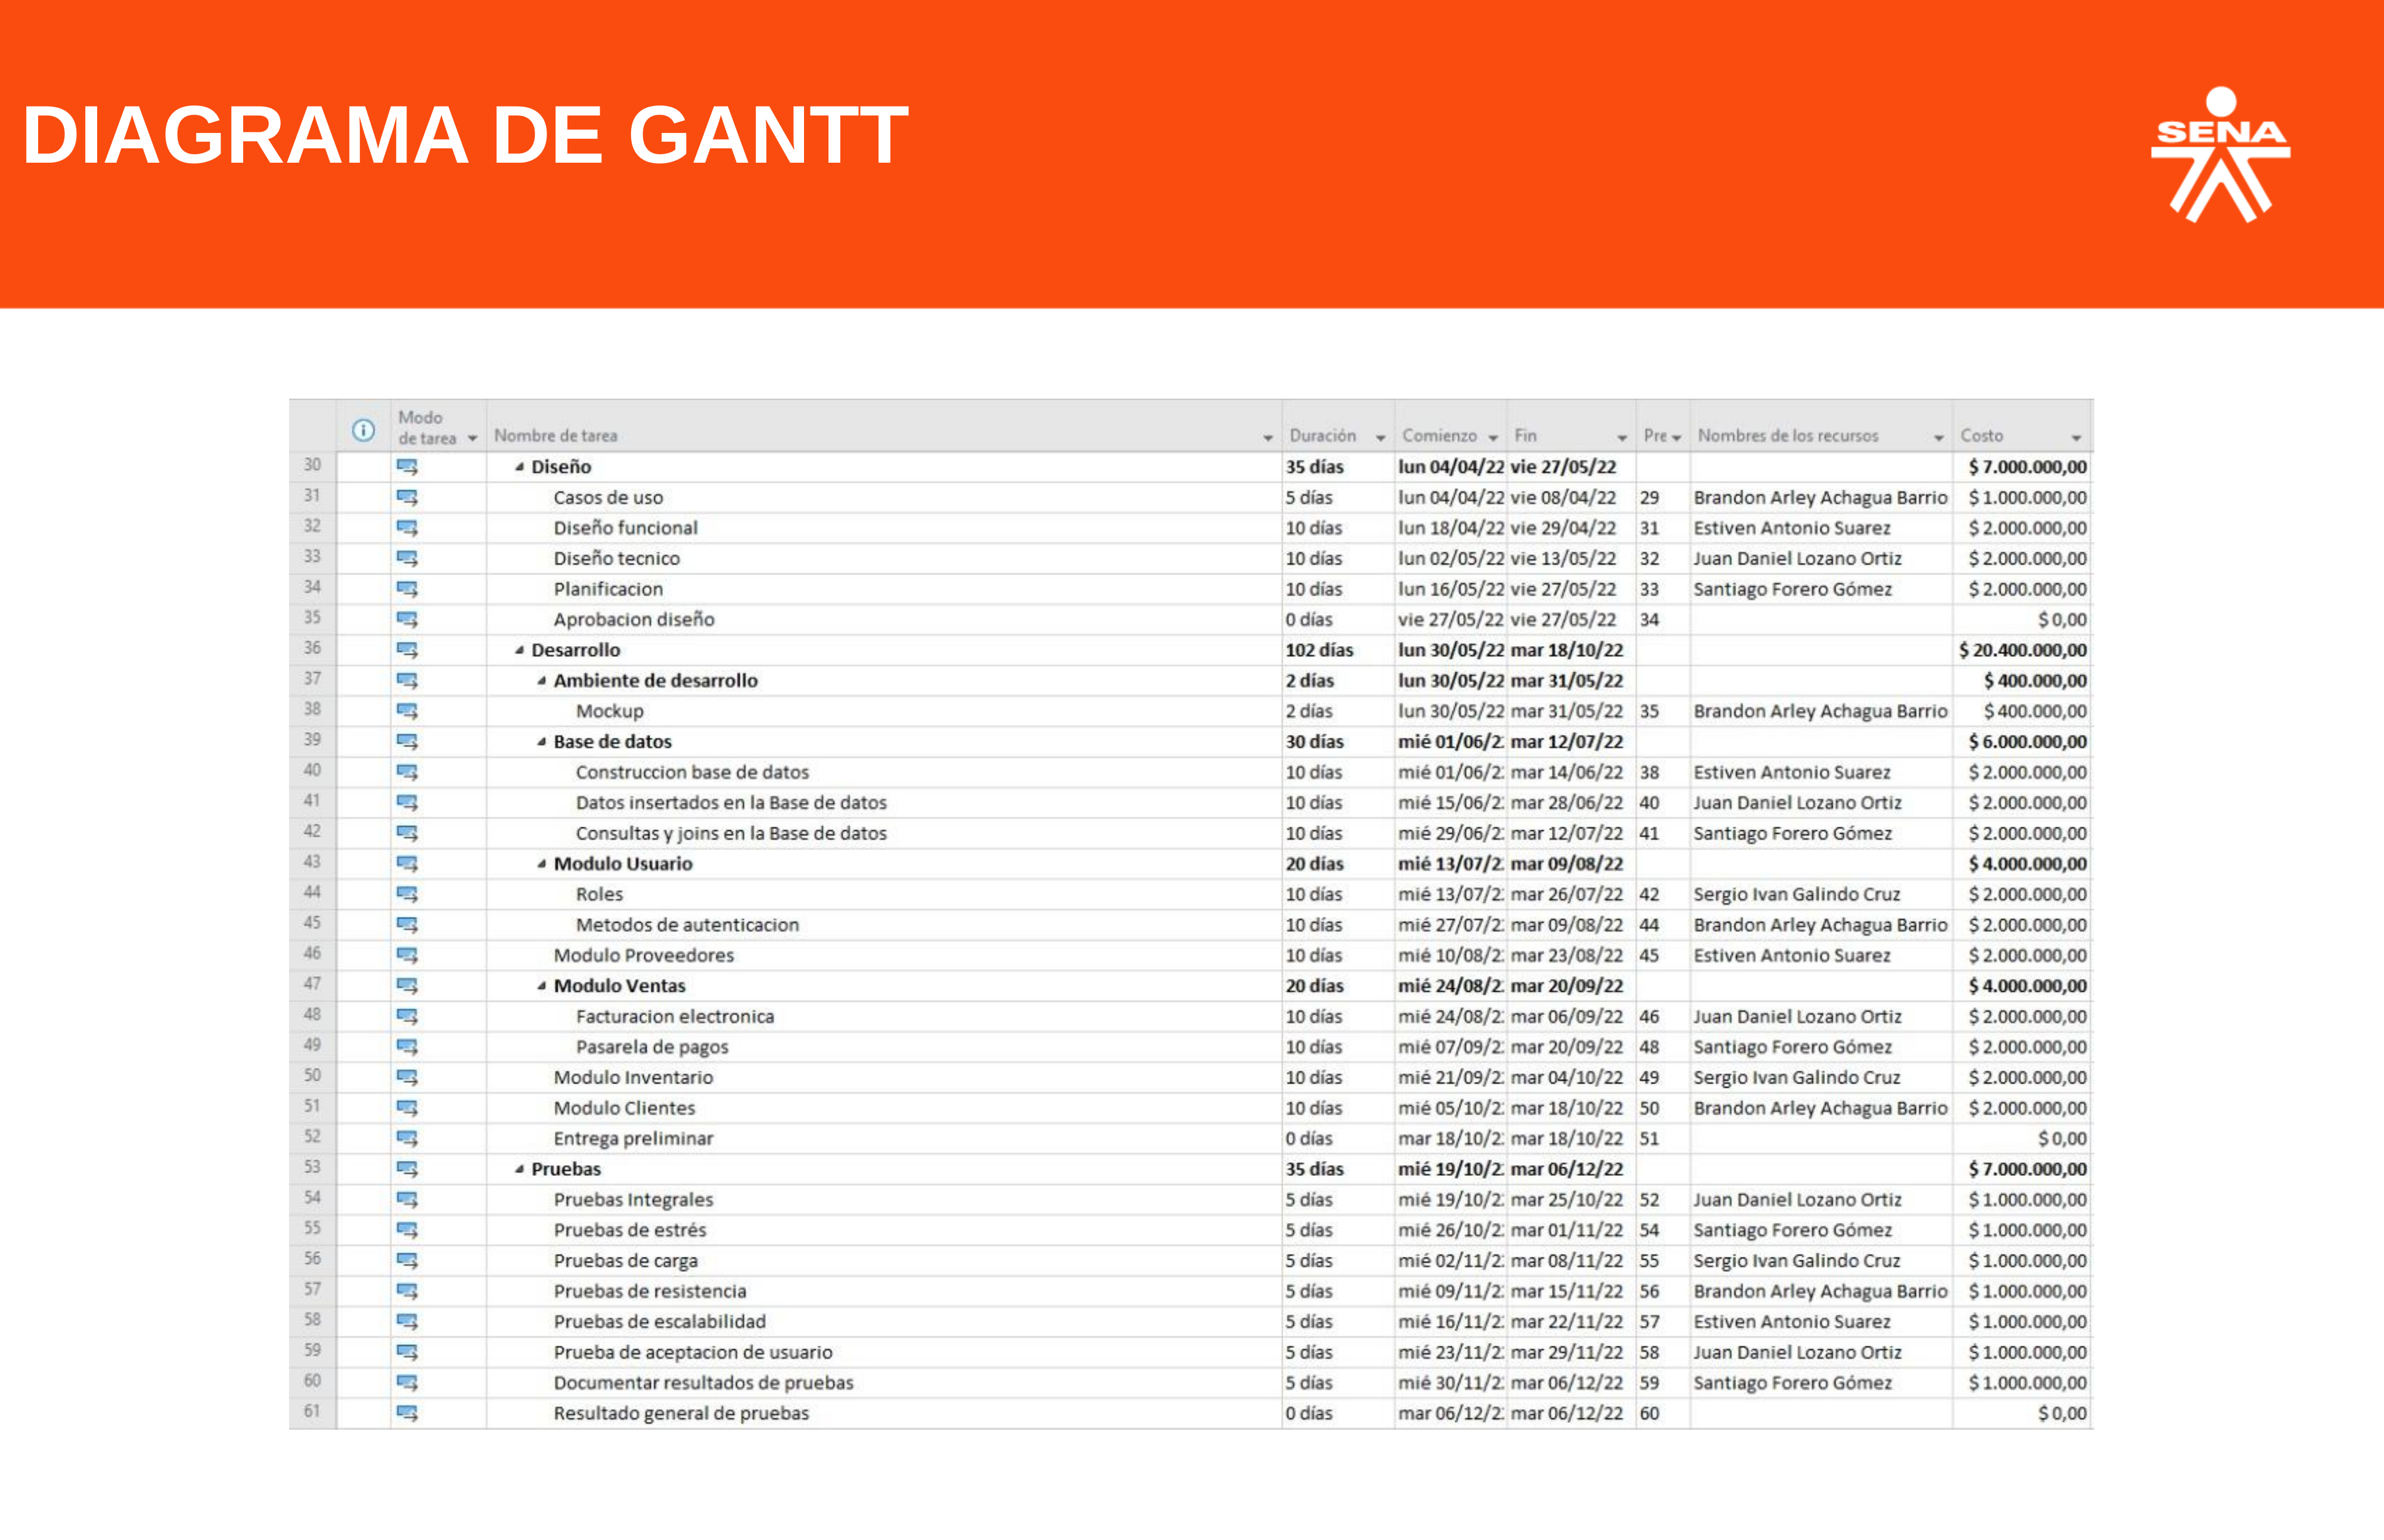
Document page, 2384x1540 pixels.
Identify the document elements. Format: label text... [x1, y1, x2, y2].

picture [0, 0, 2384, 1540]
text_box DIAGRAMA DE GANTT [12, 76, 1259, 184]
